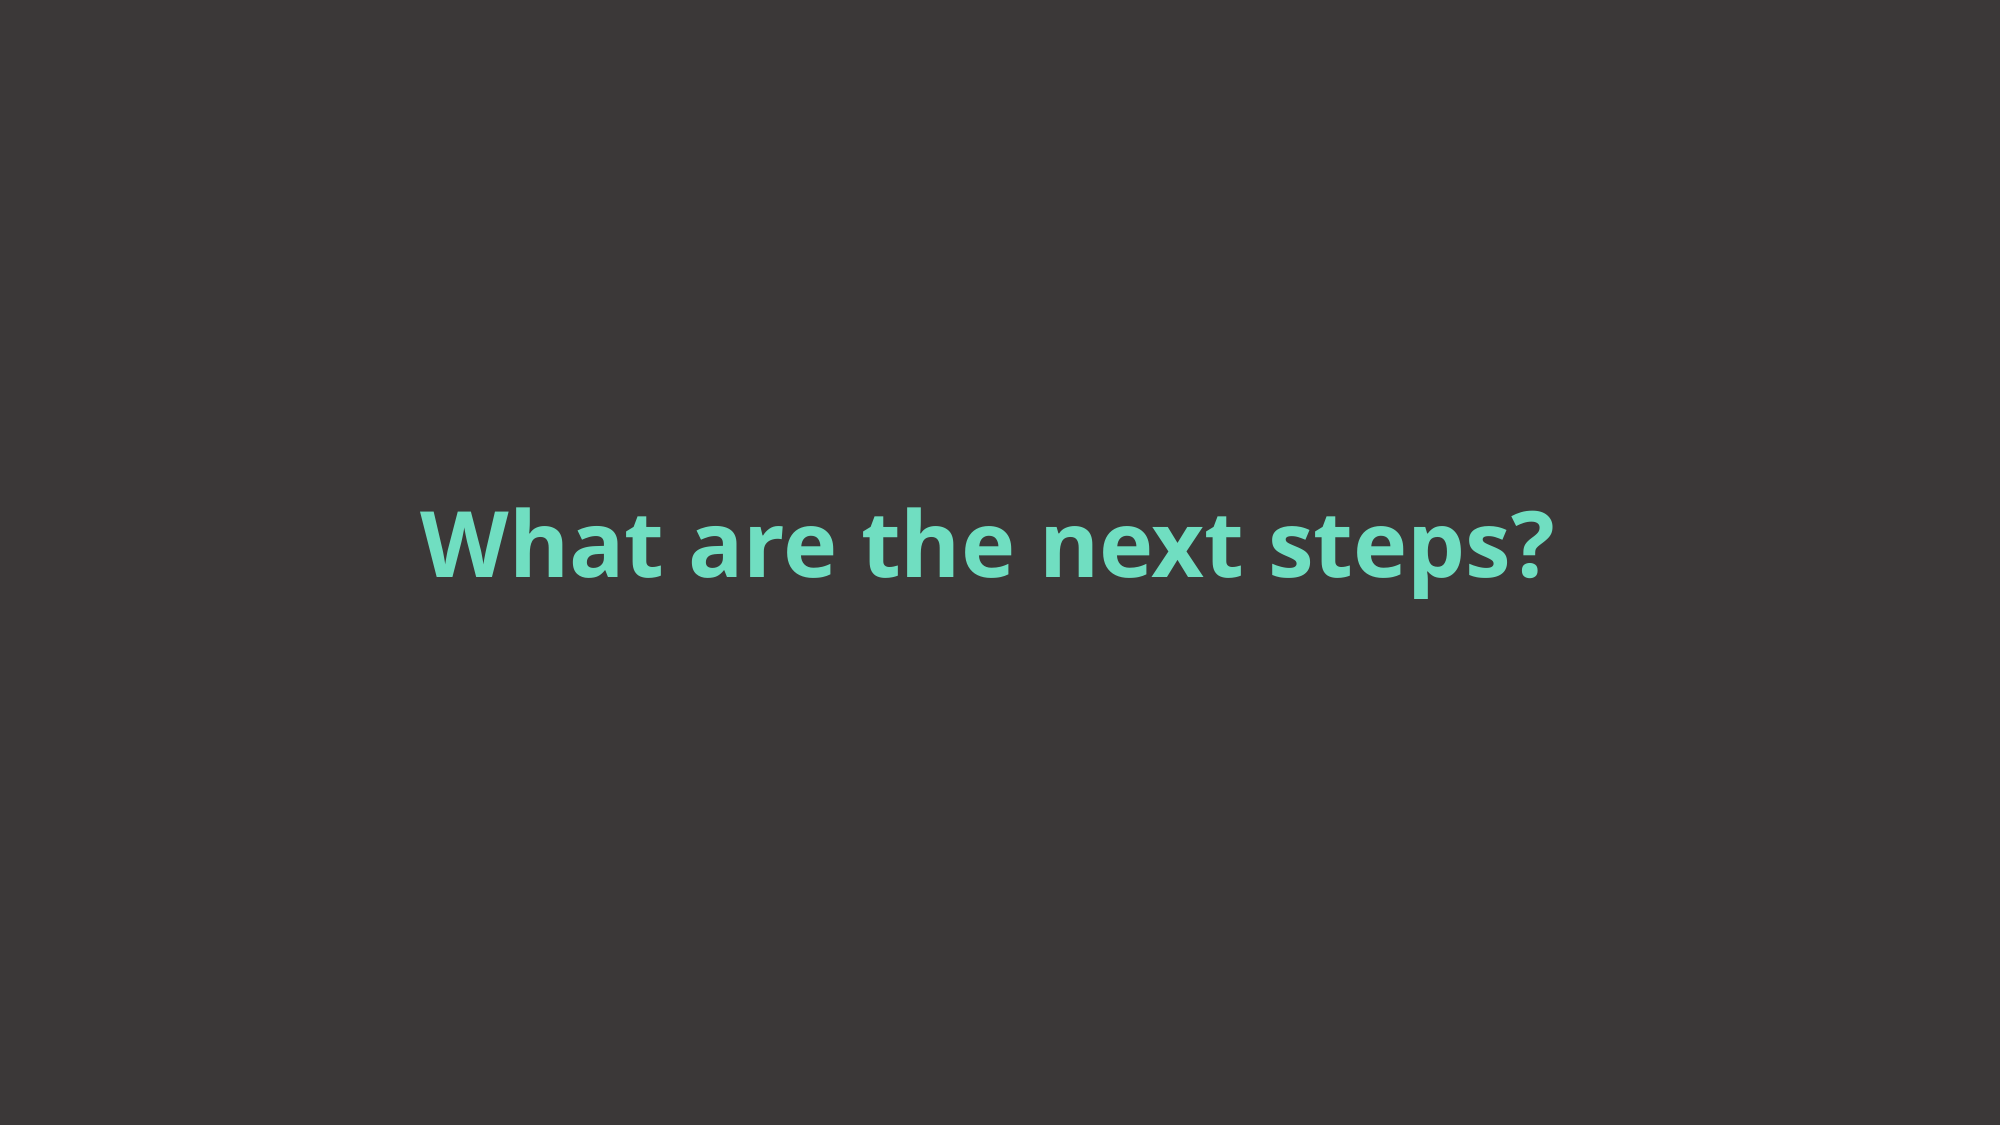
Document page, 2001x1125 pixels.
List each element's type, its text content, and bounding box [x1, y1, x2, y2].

title What are the next steps? [137, 438, 1863, 657]
